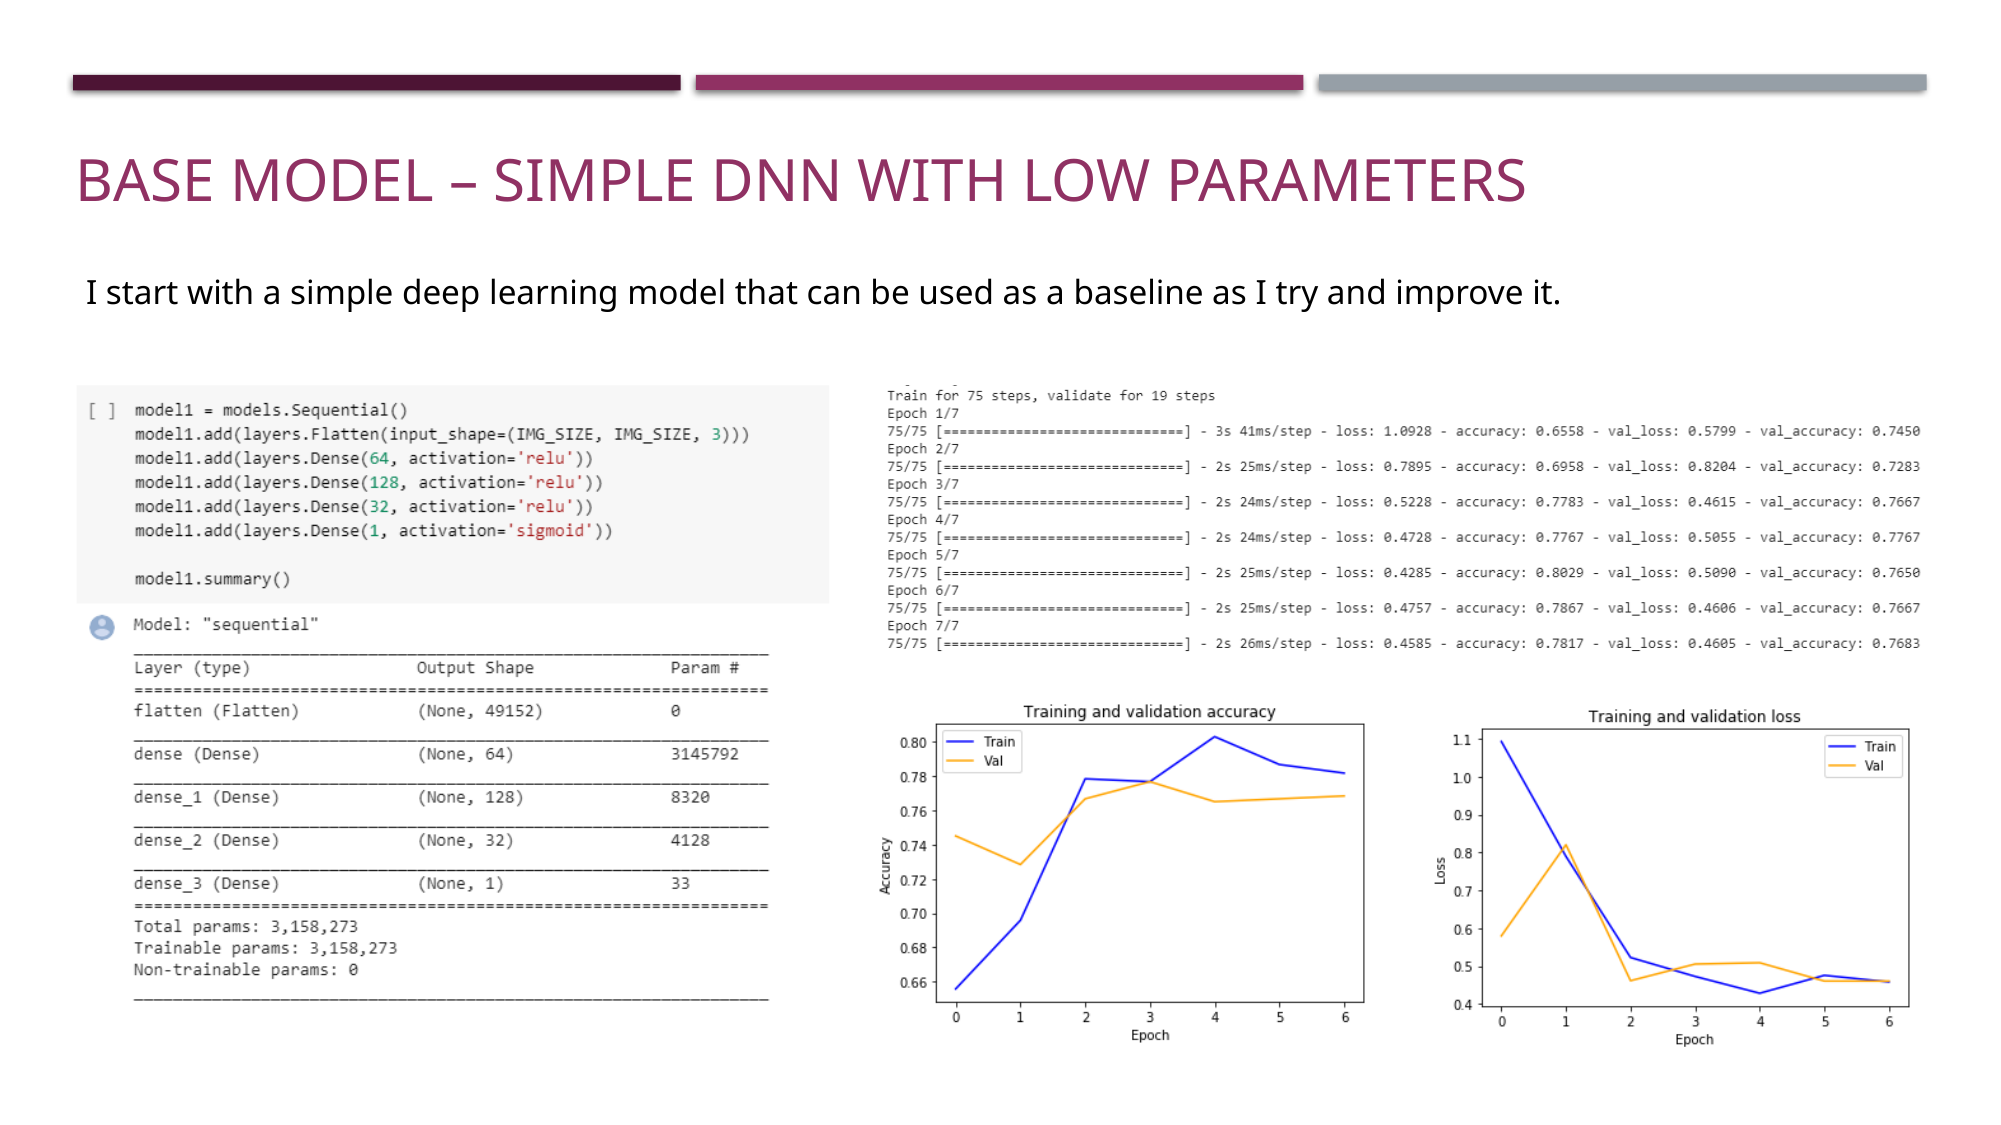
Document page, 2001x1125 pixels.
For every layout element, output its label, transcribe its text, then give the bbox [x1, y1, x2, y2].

title Base Model – Simple DNN with Low Parameters [60, 115, 1925, 221]
picture [863, 691, 1405, 1056]
picture [1415, 704, 1949, 1060]
text_box I start with a simple deep learning model that can be used as a baseline as I try and improve it. [71, 263, 1896, 369]
picture [59, 368, 830, 1010]
picture [863, 385, 1949, 663]
